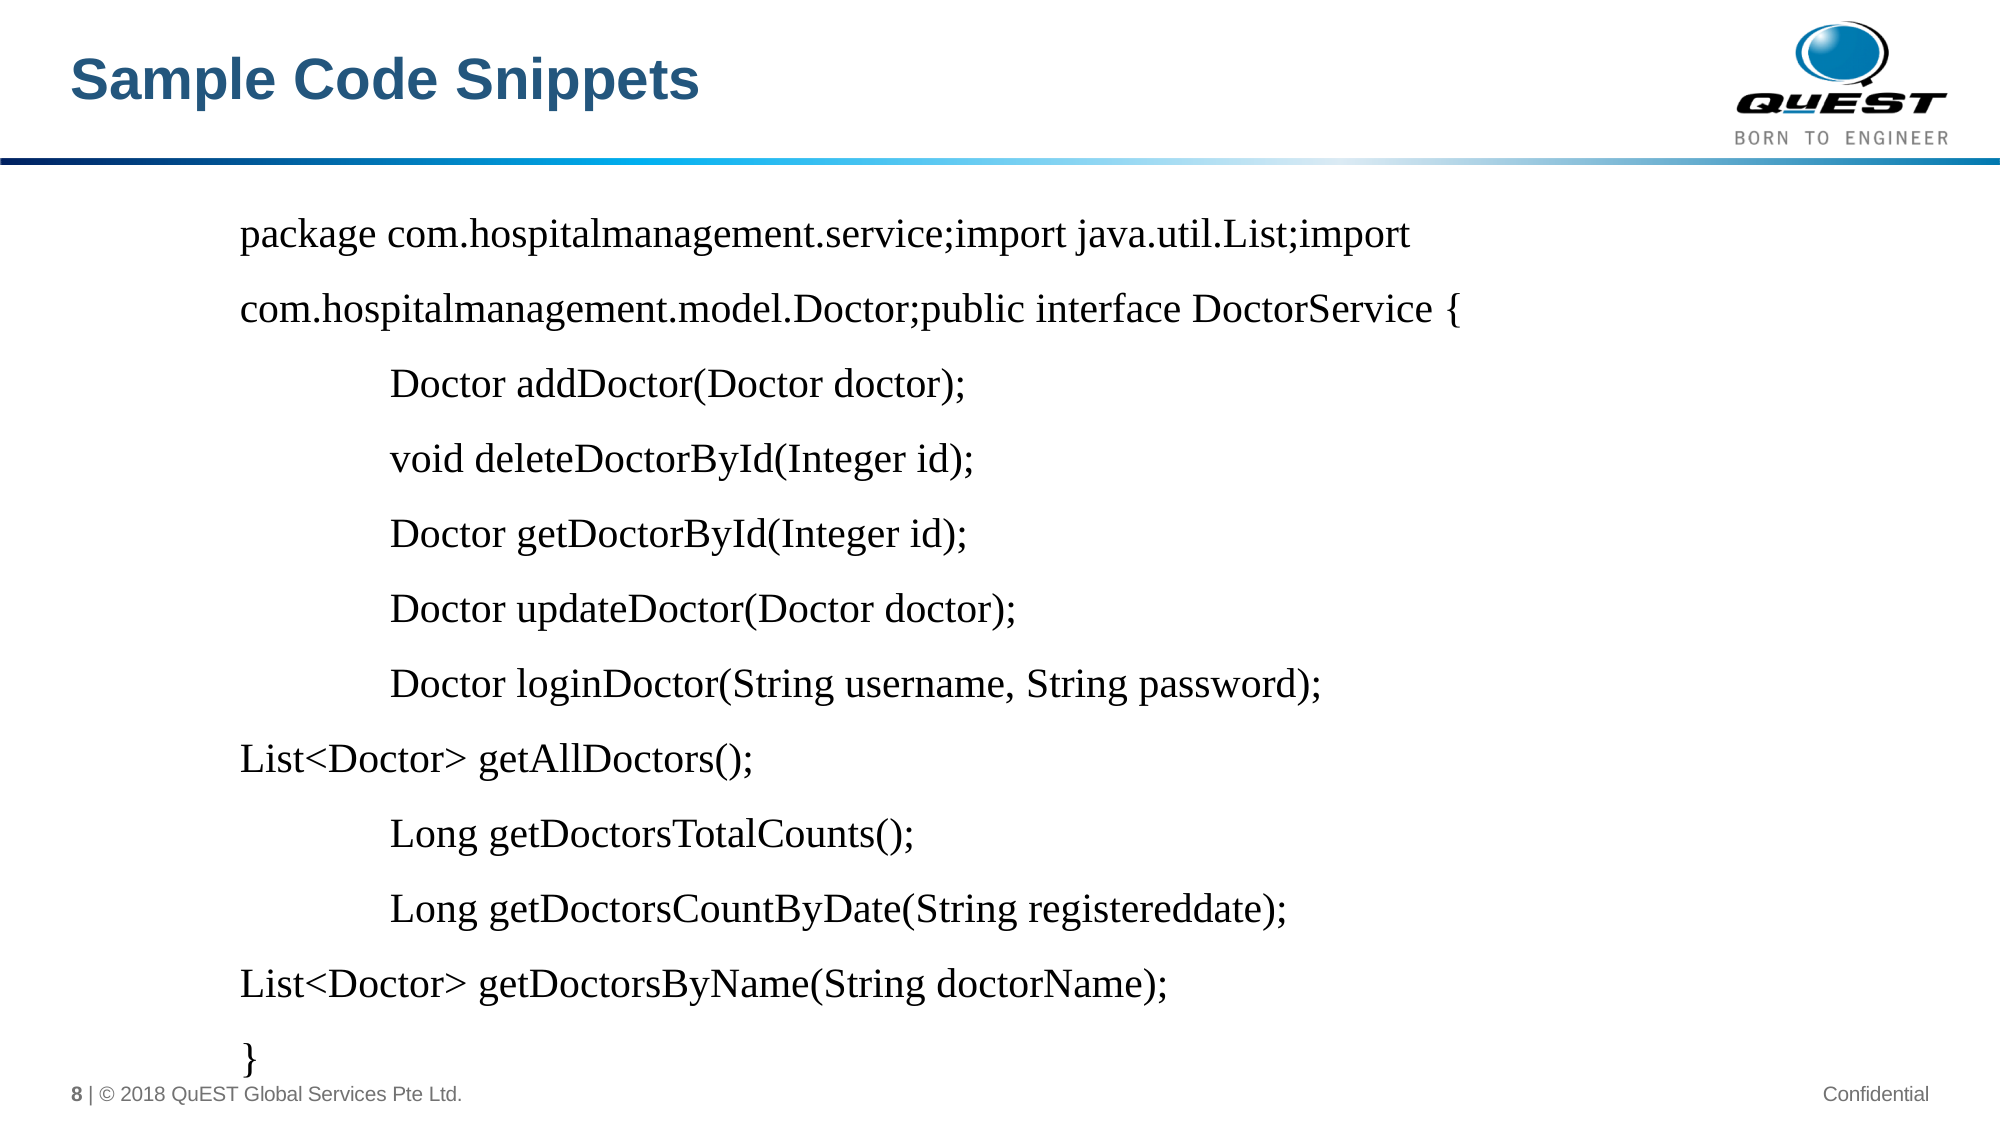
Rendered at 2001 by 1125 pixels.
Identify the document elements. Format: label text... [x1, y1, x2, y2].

text_box [0, 158, 68, 165]
footer Confidential [1820, 1080, 1935, 1125]
slide_number 8 | © 2018 QuEST Global Services Pte Ltd. [64, 1080, 470, 1125]
text_box [706, 158, 2000, 165]
title Sample Code Snippets [68, 39, 706, 230]
picture [1735, 21, 1948, 145]
text_box package com.hospitalmanagement.service;import java.util.List;import com.hospitalmanagement.model.Doctor;public interface DoctorService { Doctor addDoctor(Doctor doctor); void deleteDoctorById(Integer id); Doctor getDoctorById(Integer id); Doctor updateDoctor(Doctor doctor); Doctor loginDoctor(String username, String password); List<Doctor> getAllDoctors(); Long getDoctorsTotalCounts(); Long getDoctorsCountByDate(String registereddate); List<Doctor> getDoctorsByName(String doctorName); } [225, 173, 1501, 1089]
